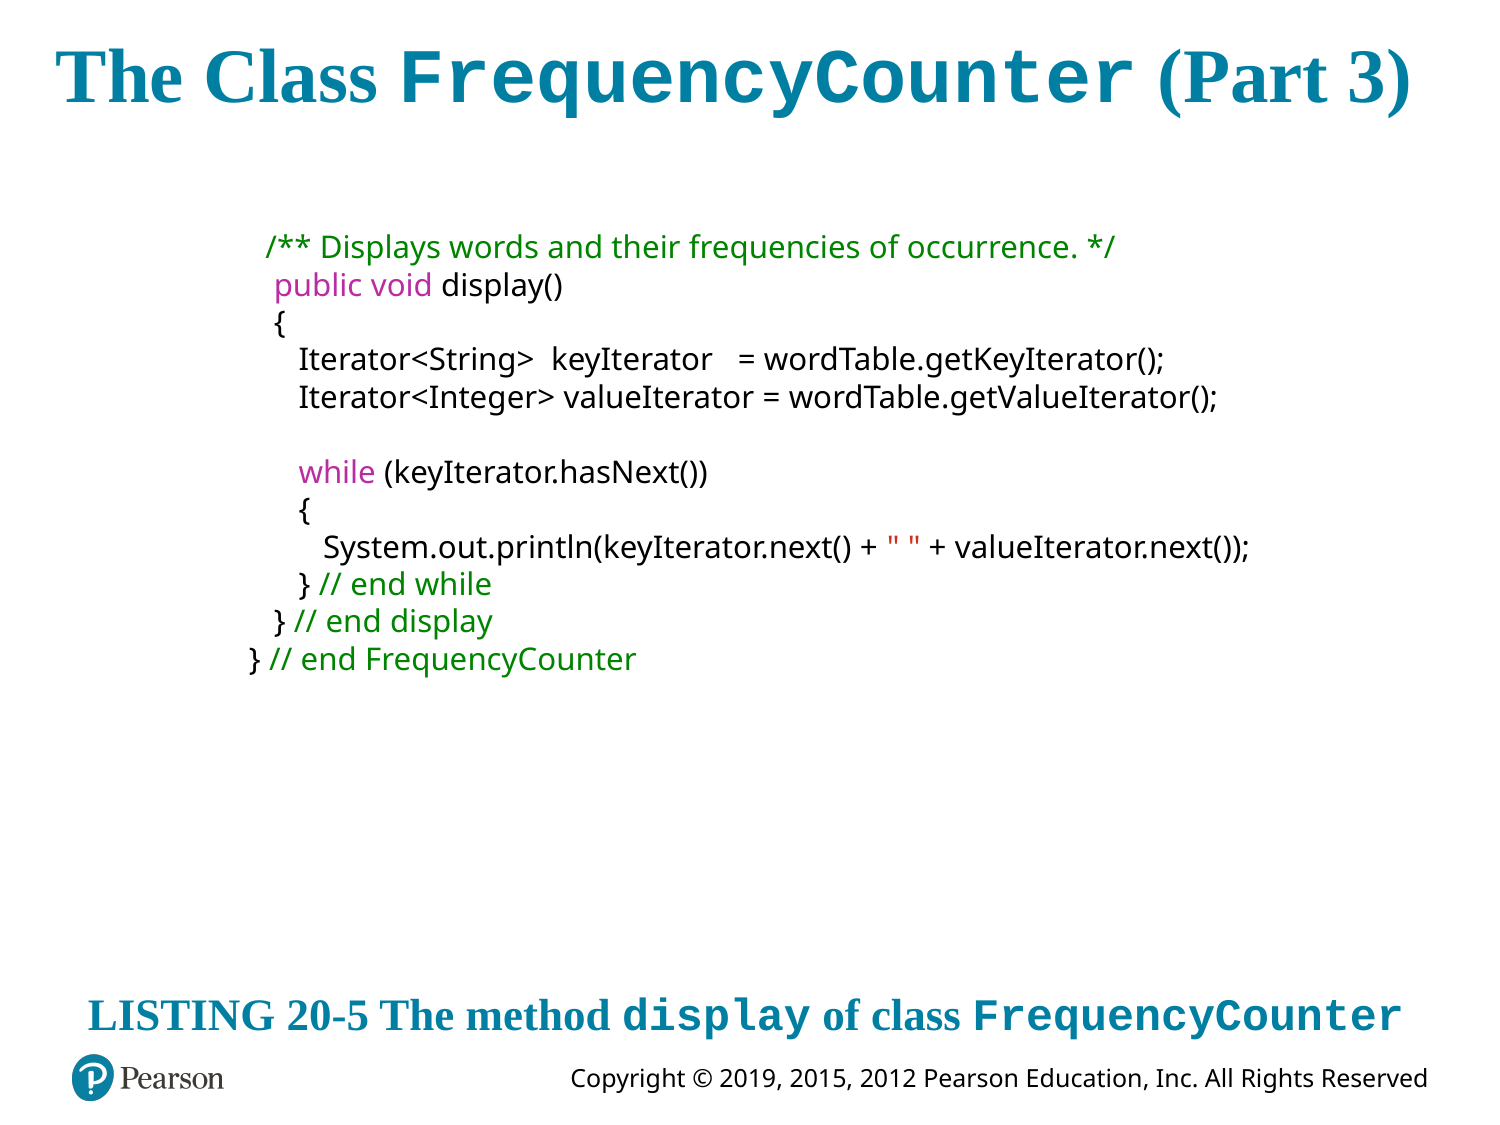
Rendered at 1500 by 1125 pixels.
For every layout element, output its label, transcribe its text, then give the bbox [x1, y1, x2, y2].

text_box /** Displays words and their frequencies of occurrence. */ public void display() { Iterator<String> keyIterator = wordTable.getKeyIterator(); Iterator<Integer> valueIterator = wordTable.getValueIterator(); while (keyIterator.hasNext()) { System.out.println(keyIterator.next() + " " + valueIterator.next()); } // end while } // end display } // end FrequencyCounter [241, 219, 1259, 684]
picture [98, 1056, 224, 1101]
picture [72, 1056, 83, 1070]
picture [72, 1087, 83, 1101]
picture [80, 1063, 106, 1088]
list LISTING 20-5 The method display of class FrequencyCounter [72, 958, 1424, 1056]
title The Class FrequencyCounter (Part 3) [40, 0, 1438, 133]
